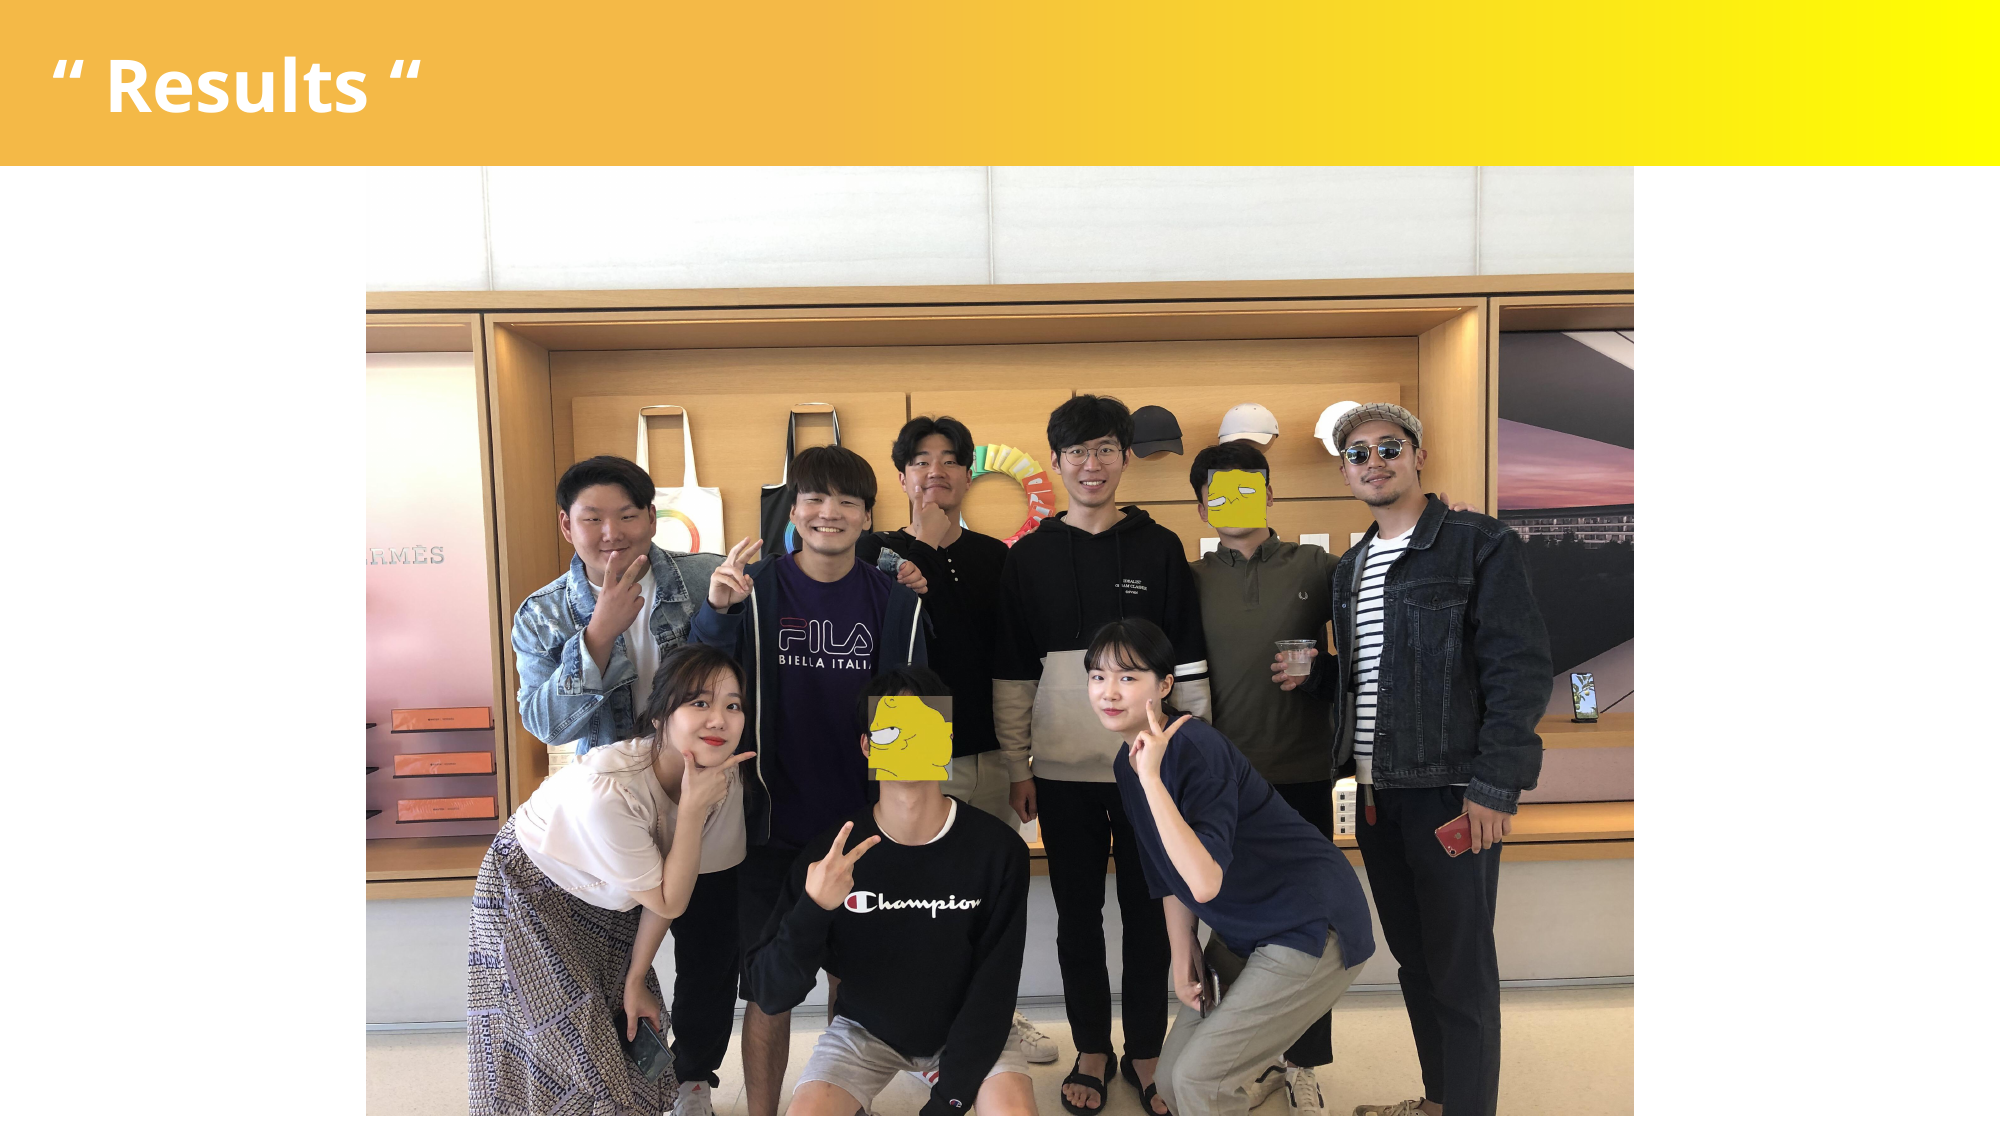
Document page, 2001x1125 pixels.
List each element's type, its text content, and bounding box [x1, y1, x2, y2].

text_box “ Results “ [0, 0, 2000, 167]
picture [366, 166, 1634, 1117]
